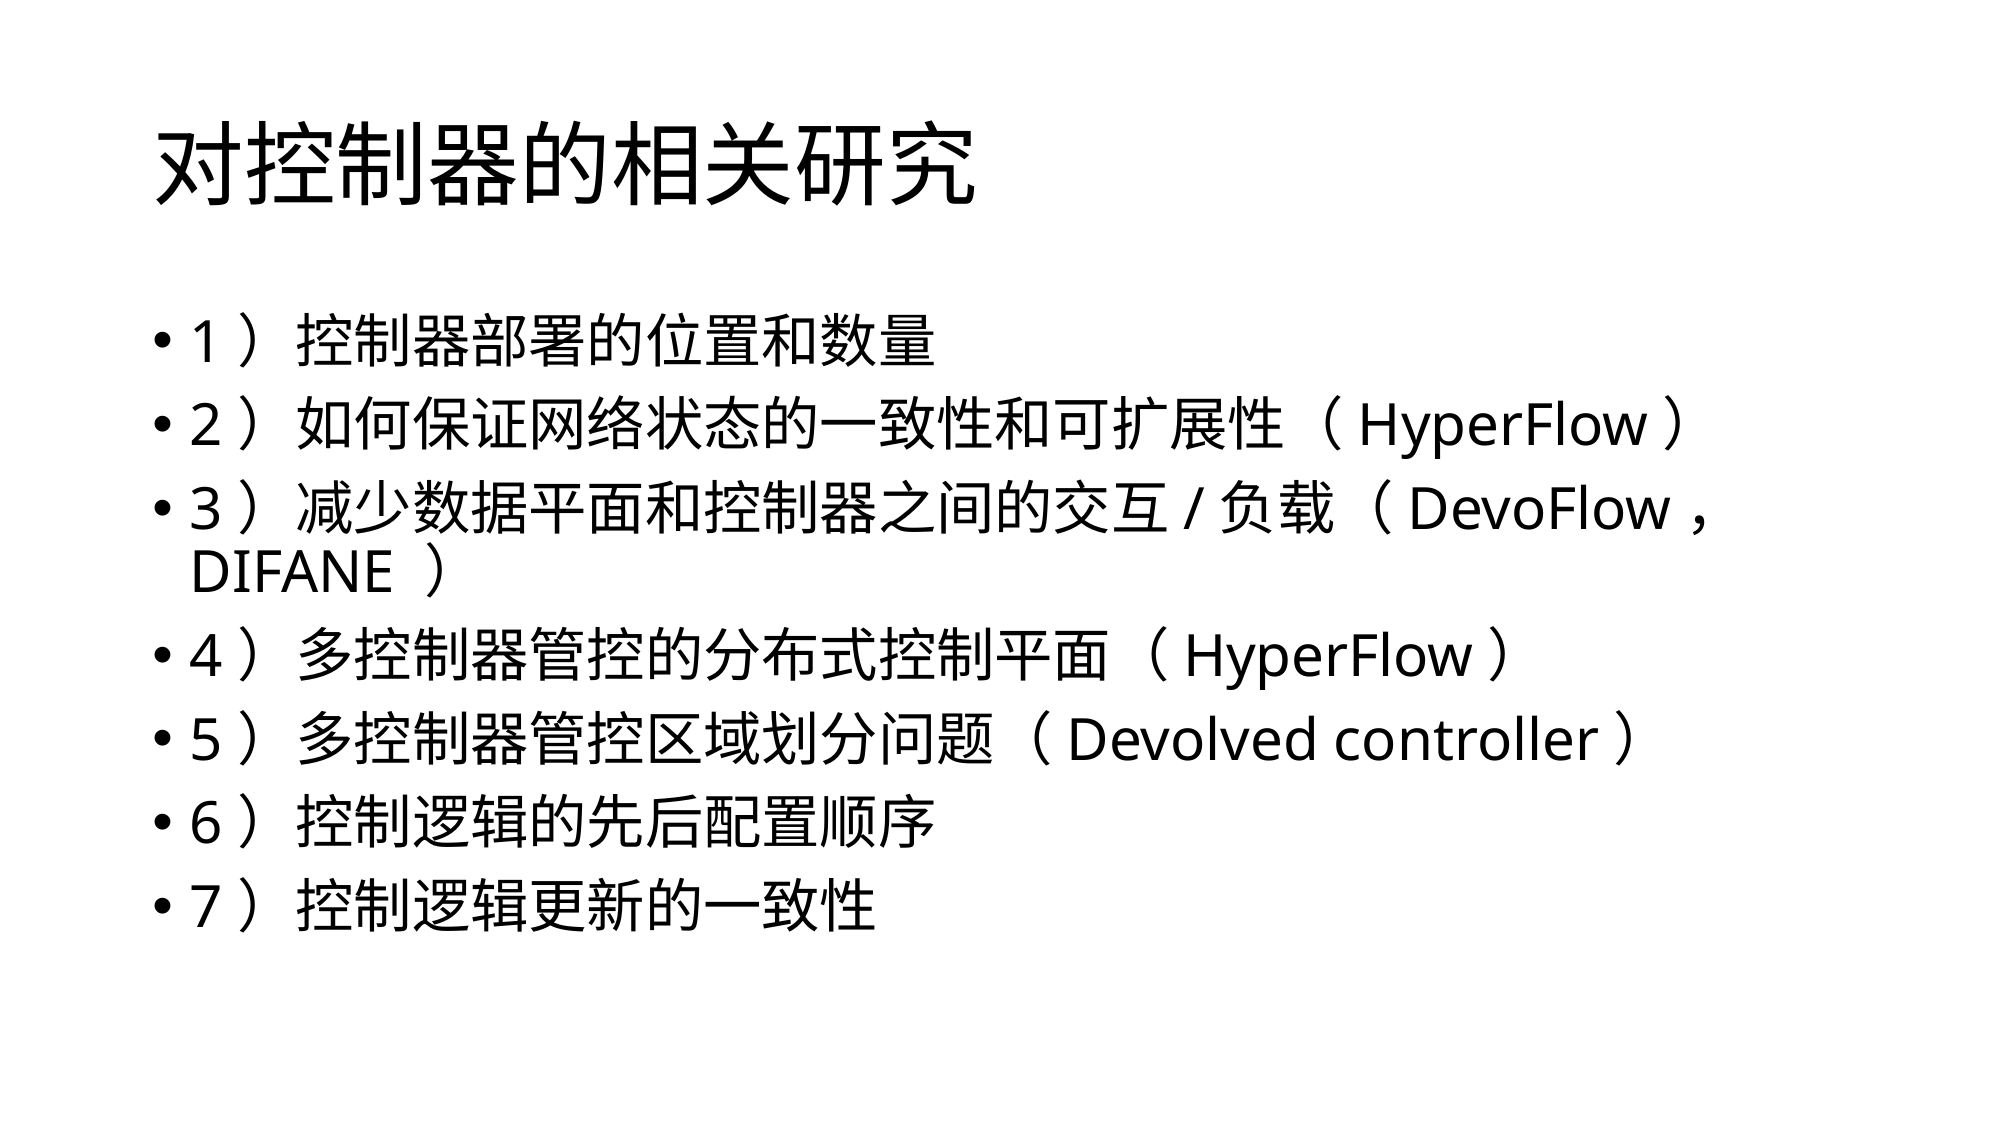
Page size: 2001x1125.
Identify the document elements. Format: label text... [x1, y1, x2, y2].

list 1）控制器部署的位置和数量 2）如何保证网络状态的一致性和可扩展性（HyperFlow） 3）减少数据平面和控制器之间的交互/负载（DevoFlow， DIFANE ） 4）多控制器管控的分布式控制平面（HyperFlow） 5）多控制器管控区域划分问题（Devolved controller） 6）控制逻辑的先后配置顺序 7）控制逻辑更新的一致性 [137, 304, 1863, 1018]
title 对控制器的相关研究 [137, 59, 1863, 278]
